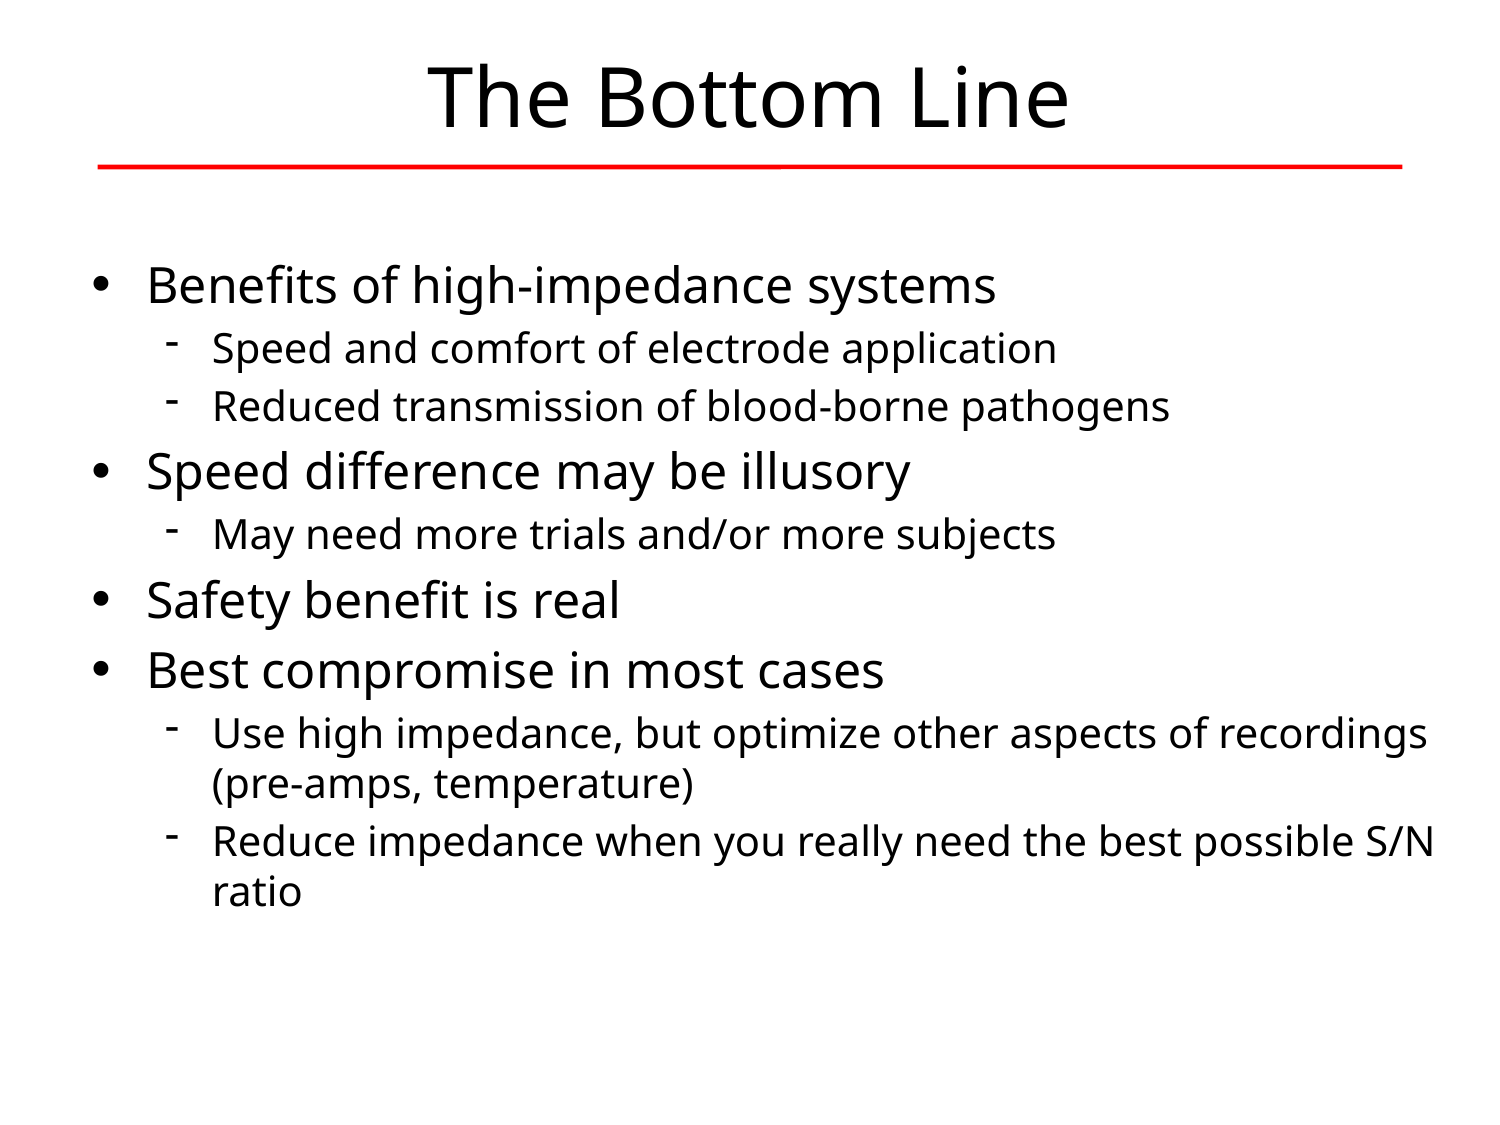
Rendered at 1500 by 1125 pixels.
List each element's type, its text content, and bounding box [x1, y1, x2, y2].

title The Bottom Line [74, 0, 1426, 188]
list Benefits of high-impedance systems Speed and comfort of electrode application Reduced transmission of blood-borne pathogens Speed difference may be illusory May need more trials and/or more subjects Safety benefit is real Best compromise in most cases Use high impedance, but optimize other aspects of recordings (pre-amps, temperature) Reduce impedance when you really need the best possible S/N ratio [74, 245, 1455, 1109]
